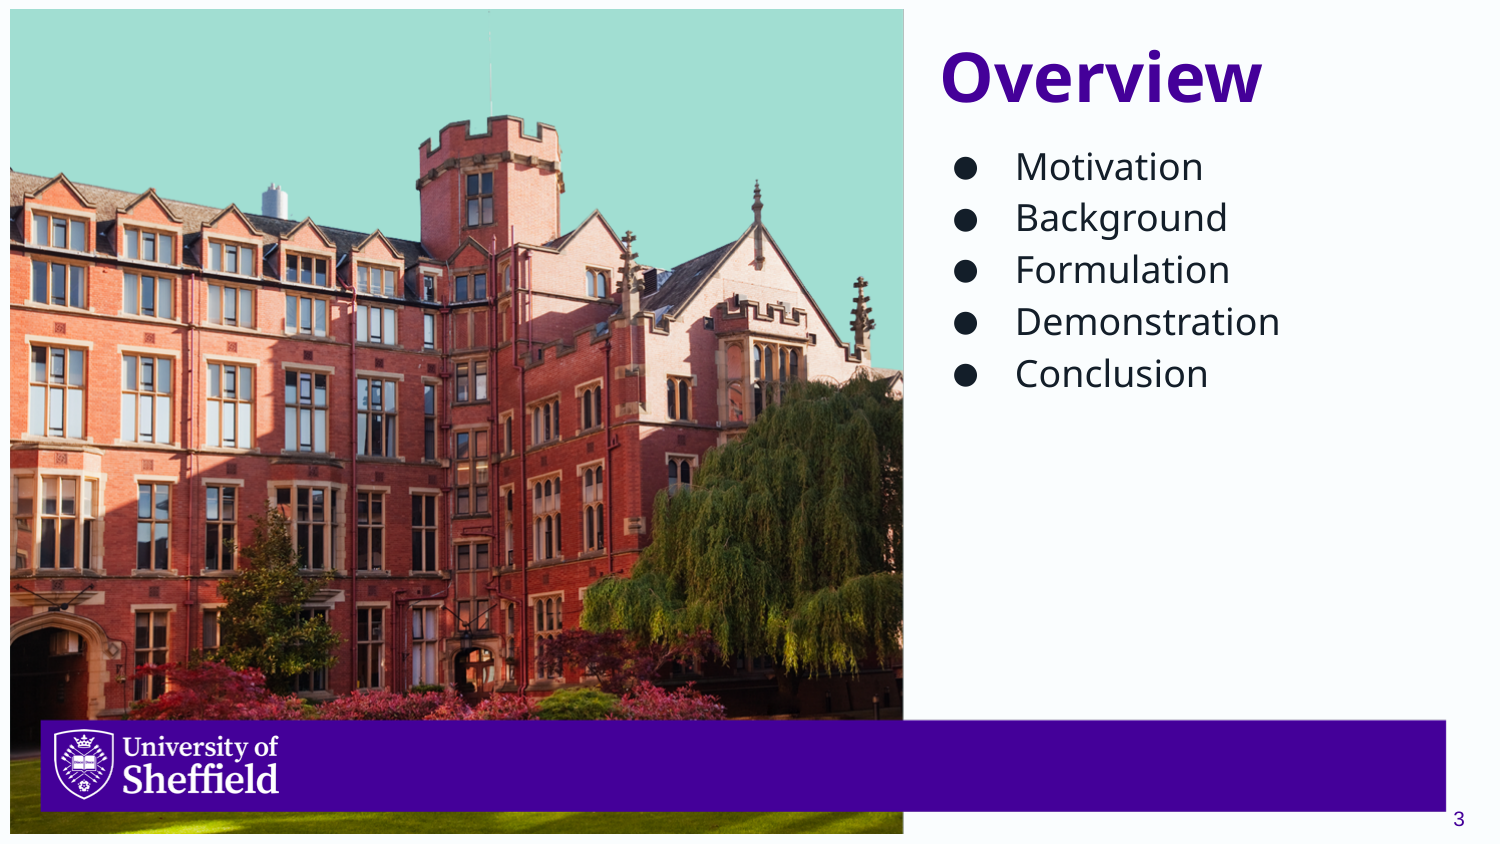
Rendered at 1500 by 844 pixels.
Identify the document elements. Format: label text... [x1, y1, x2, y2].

title Overview [924, 18, 1428, 113]
picture [10, 9, 1476, 834]
list Motivation Background Formulation Demonstration Conclusion [924, 120, 1428, 701]
slide_number 3 [1402, 786, 1480, 844]
